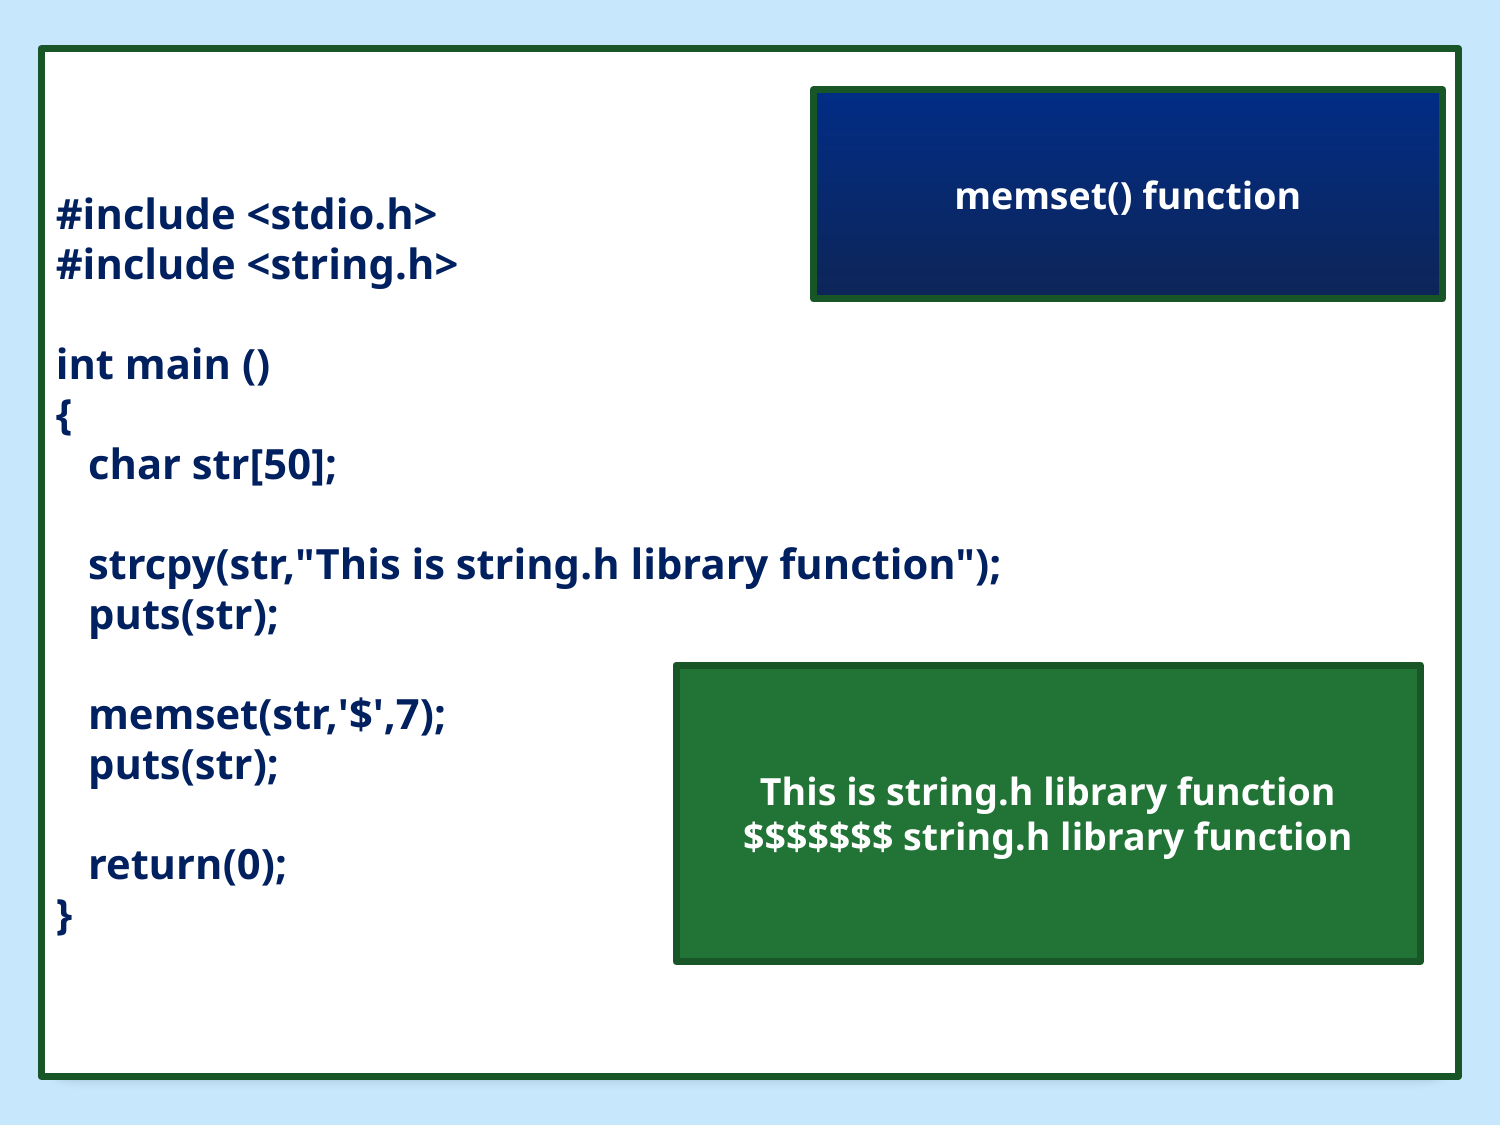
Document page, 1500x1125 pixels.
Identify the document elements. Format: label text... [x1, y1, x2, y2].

text_box #include <stdio.h> #include <string.h> int main () { char str[50]; strcpy(str,"This is string.h library function"); puts(str); memset(str,'$',7); puts(str); return(0); } [38, 45, 1462, 1080]
text_box This is string.h library function $$$$$$$ string.h library function [673, 662, 1424, 965]
text_box memset() function [810, 86, 1446, 302]
